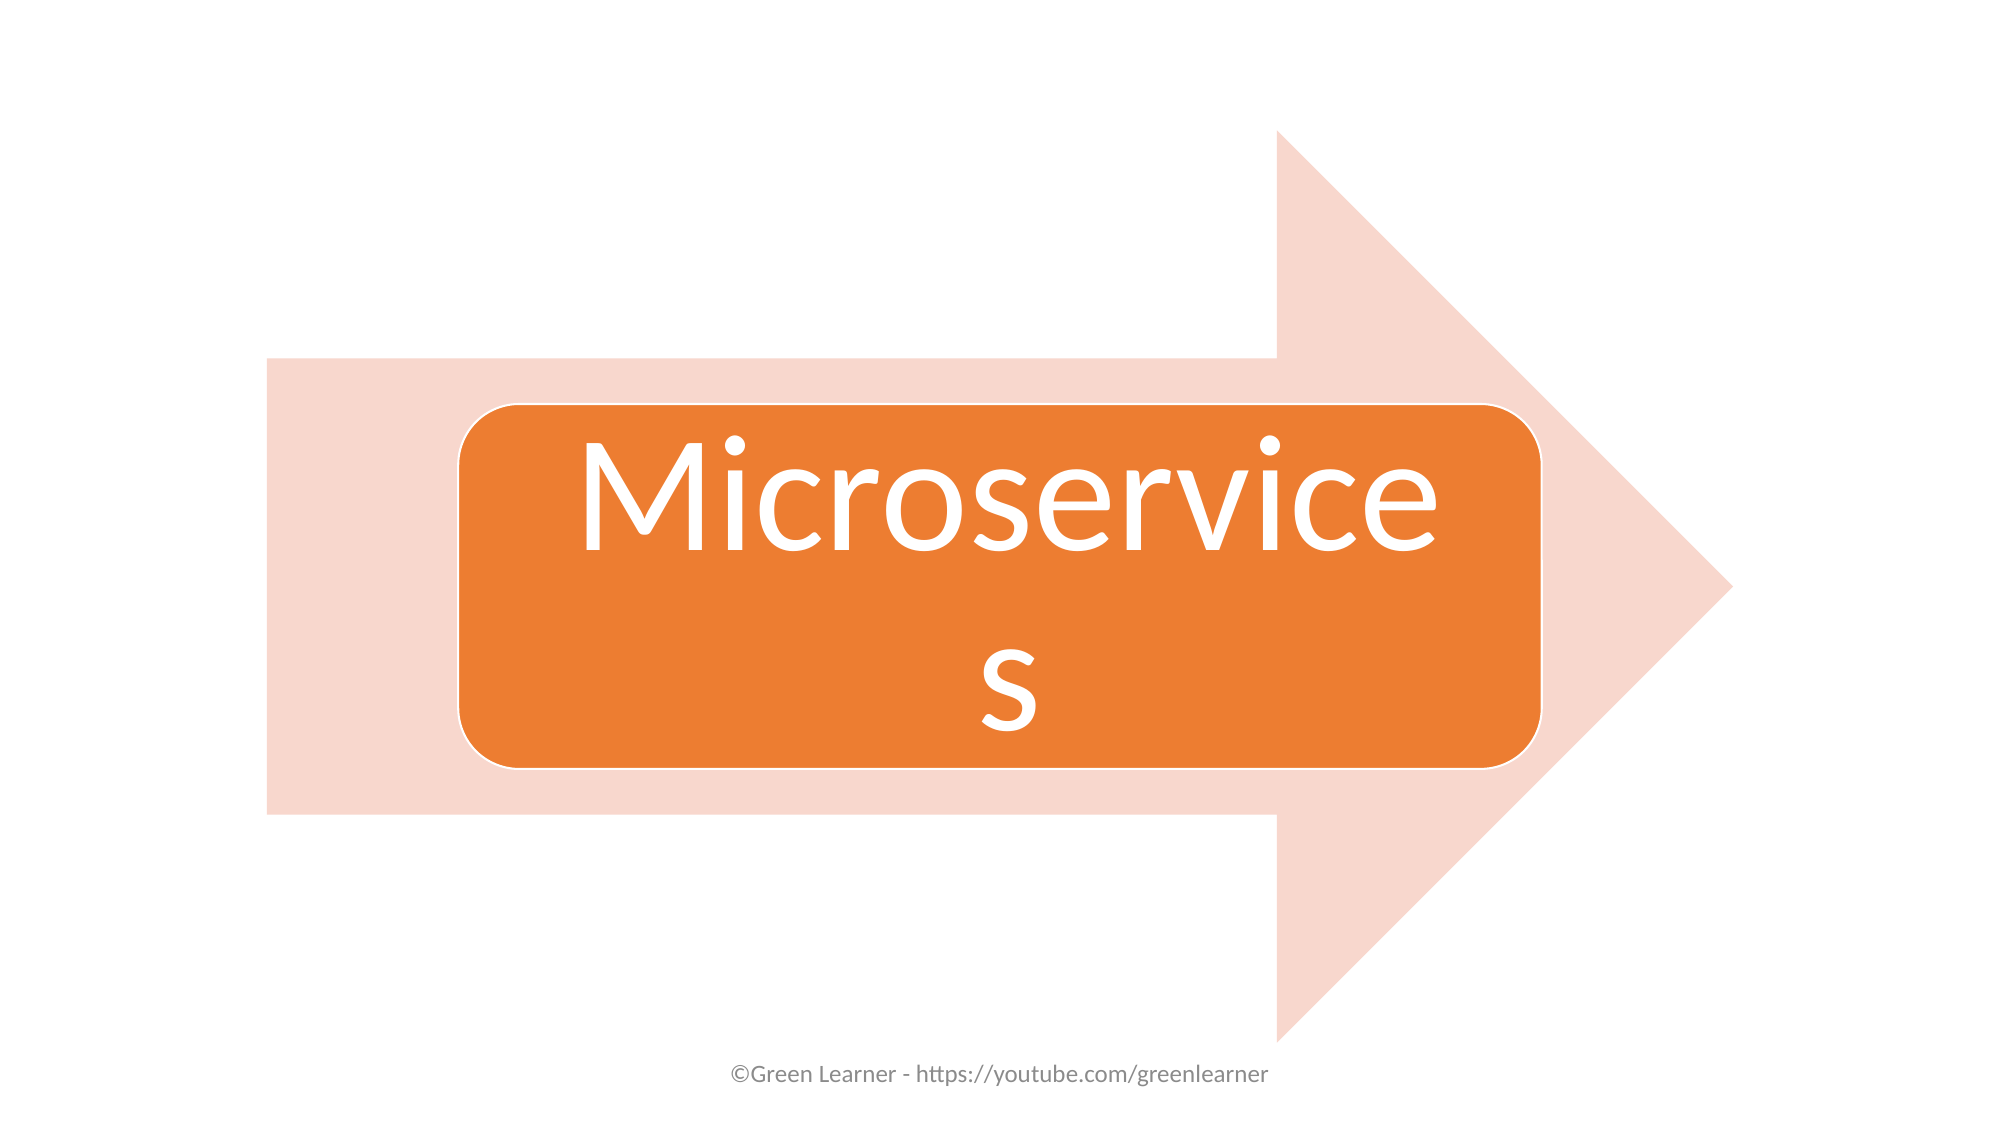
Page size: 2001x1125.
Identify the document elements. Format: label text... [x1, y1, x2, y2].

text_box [137, 130, 1863, 1043]
footer ©Green Learner - https://youtube.com/greenlearner [662, 1043, 1338, 1103]
